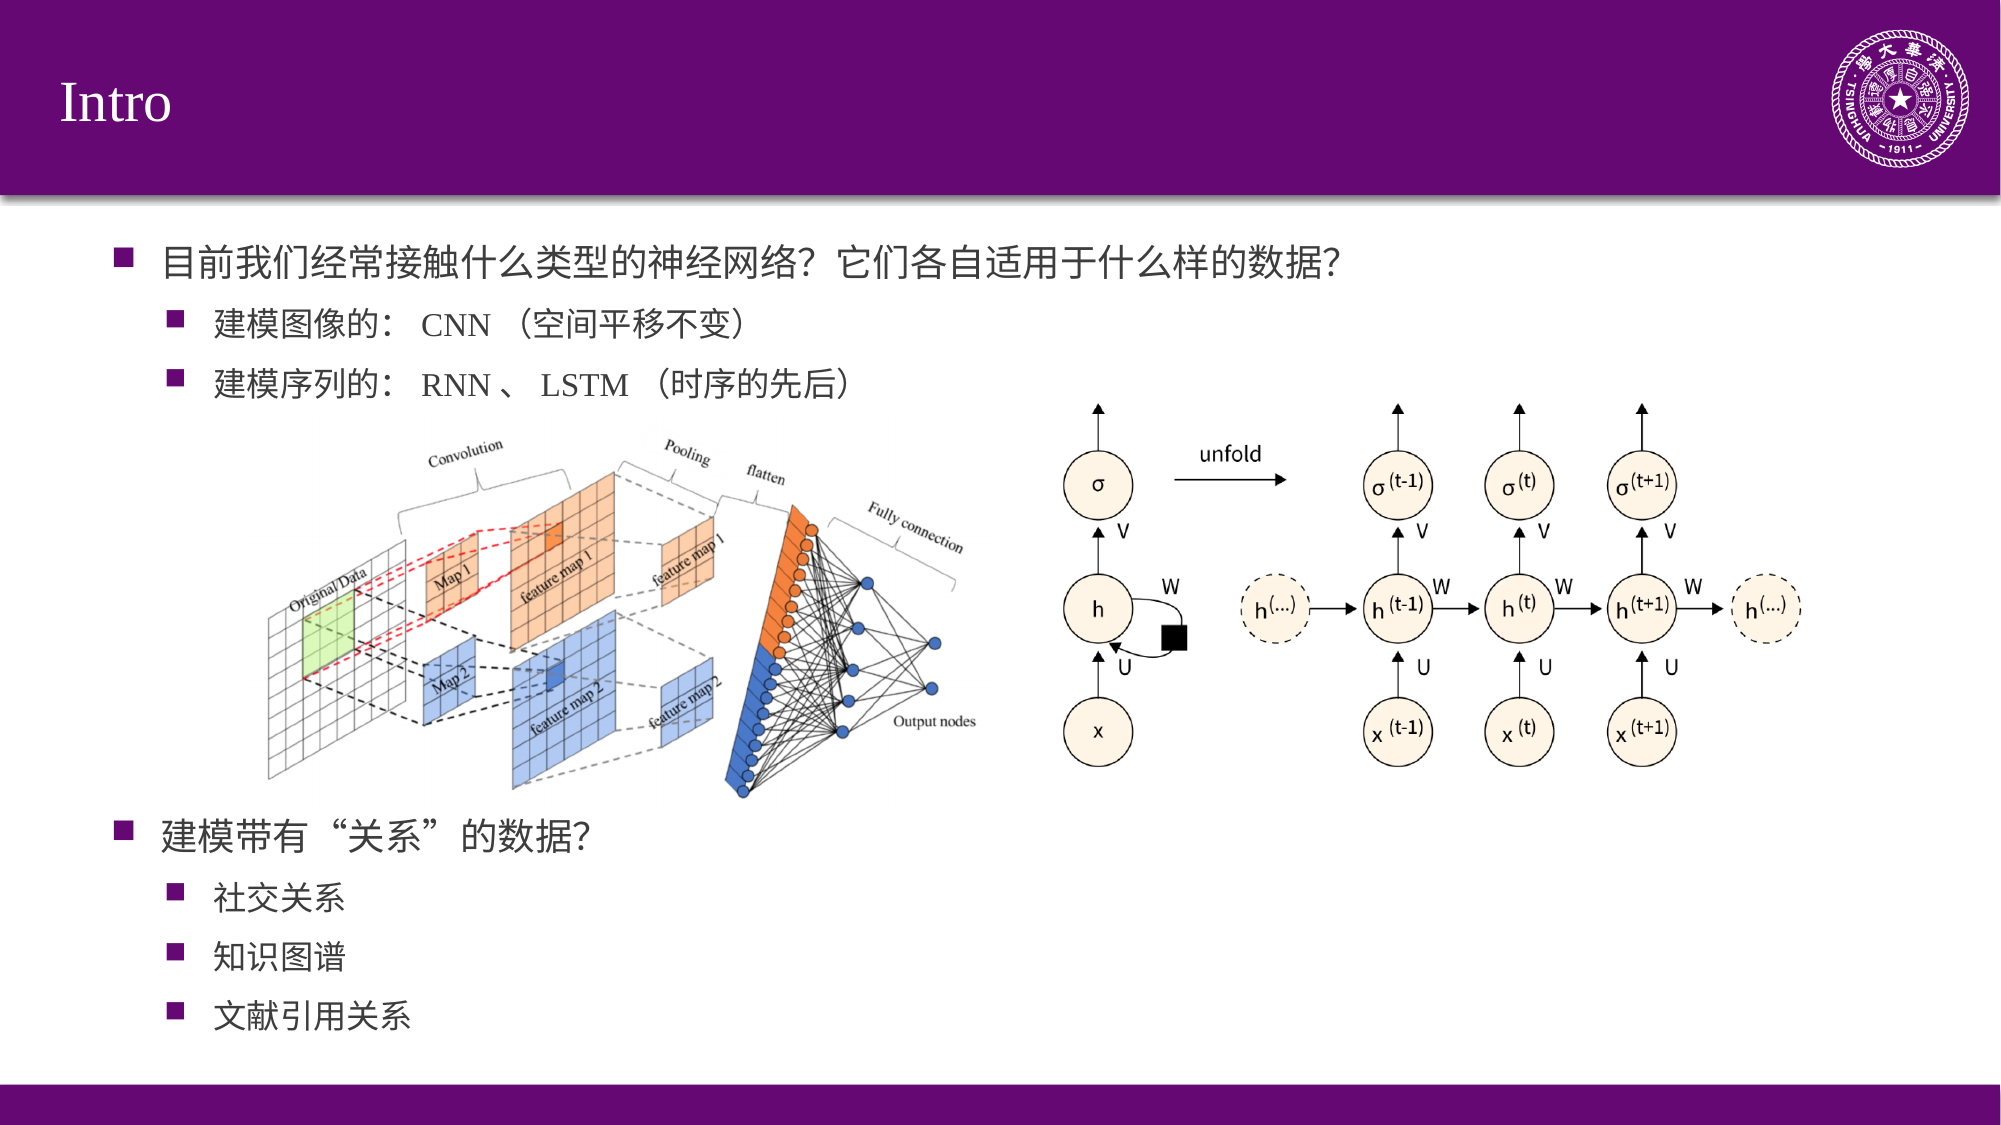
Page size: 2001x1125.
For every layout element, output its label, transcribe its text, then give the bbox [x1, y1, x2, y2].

picture [1044, 378, 1816, 781]
picture [245, 414, 993, 809]
list 目前我们经常接触什么类型的神经网络？它们各自适用于什么样的数据？ 建模图像的：CNN（空间平移不变） 建模序列的：RNN、LSTM（时序的先后） 建模带有“关系”的数据？ 社交关系 知识图谱 文献引用关系 [95, 231, 1833, 1119]
title Intro [44, 14, 1816, 181]
